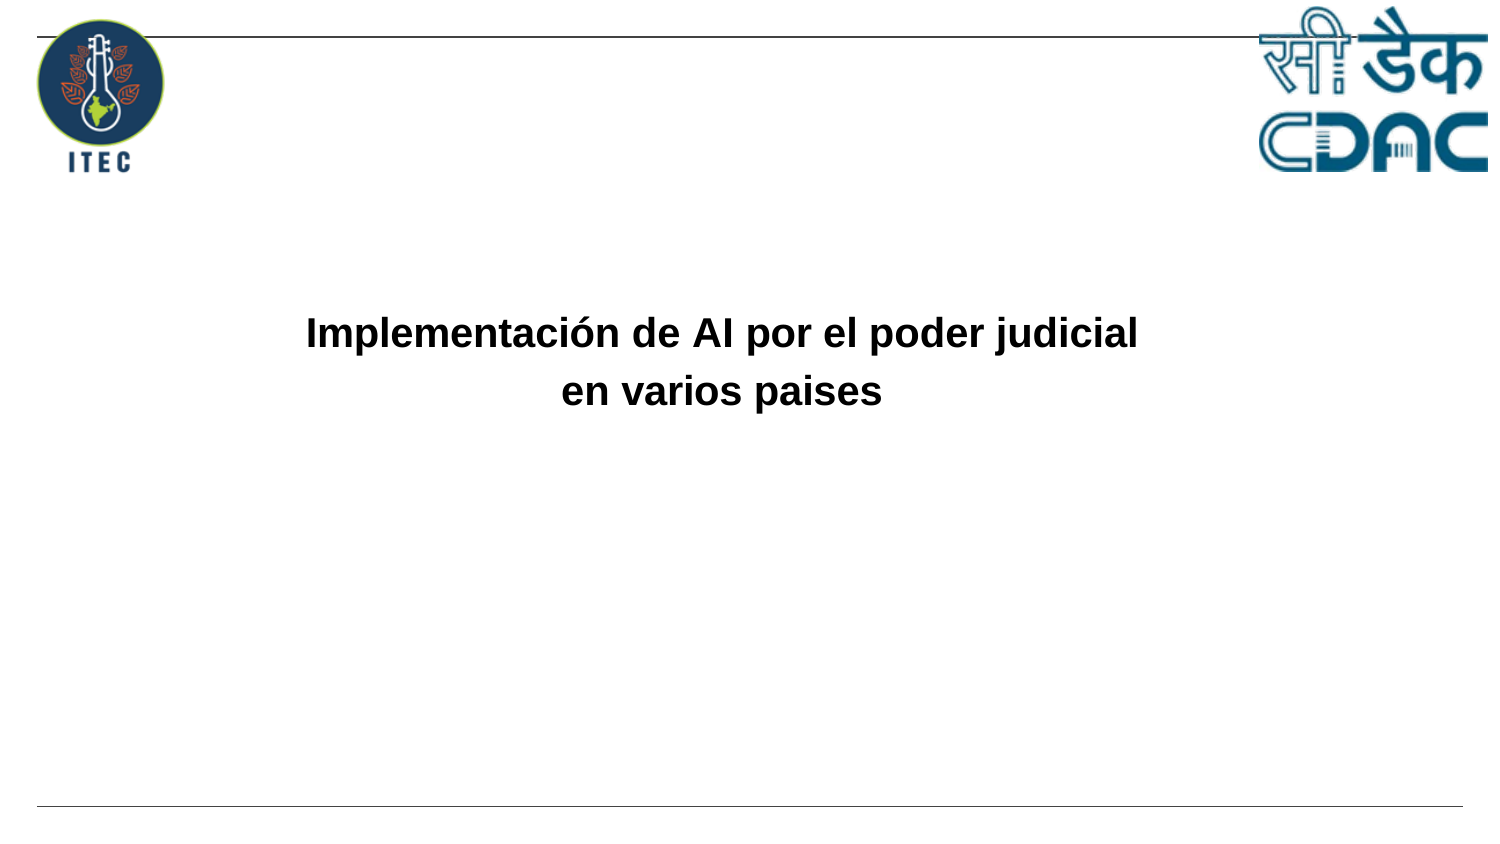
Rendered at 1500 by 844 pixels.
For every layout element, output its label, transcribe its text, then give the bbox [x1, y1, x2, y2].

text_box Implementación de AI por el poder judicial en varios paises [191, 296, 1252, 421]
picture [12, 10, 188, 185]
picture [1259, 6, 1488, 172]
